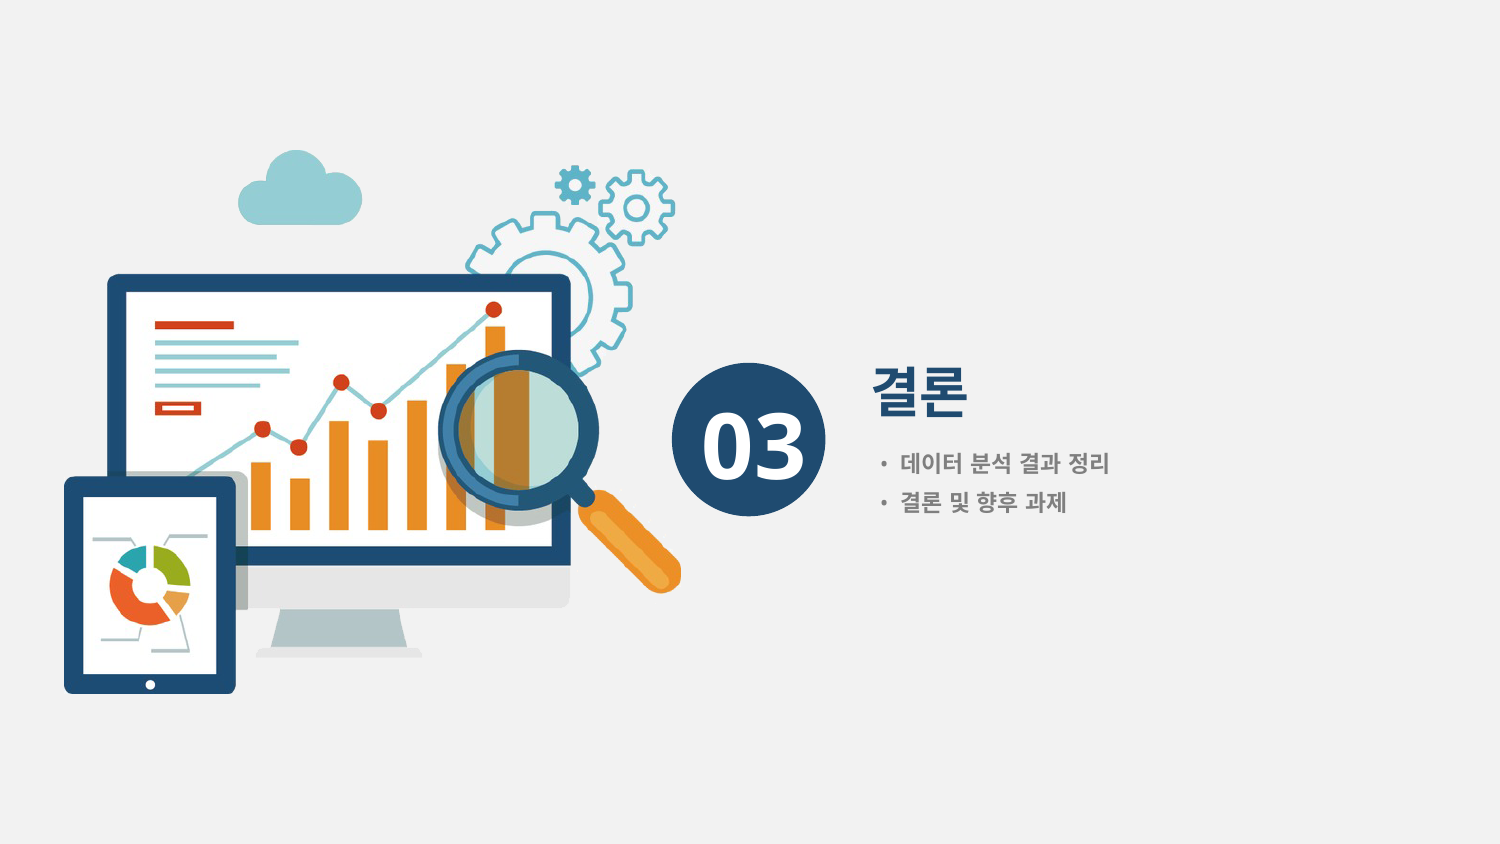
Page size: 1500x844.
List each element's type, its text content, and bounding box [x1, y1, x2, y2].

text_box 데이터 분석 결과 정리 [880, 450, 1150, 478]
picture [64, 149, 681, 694]
text_box 결론 및 향후 과제 [880, 488, 1150, 517]
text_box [685, 362, 838, 517]
text_box 결론 [870, 358, 1407, 424]
